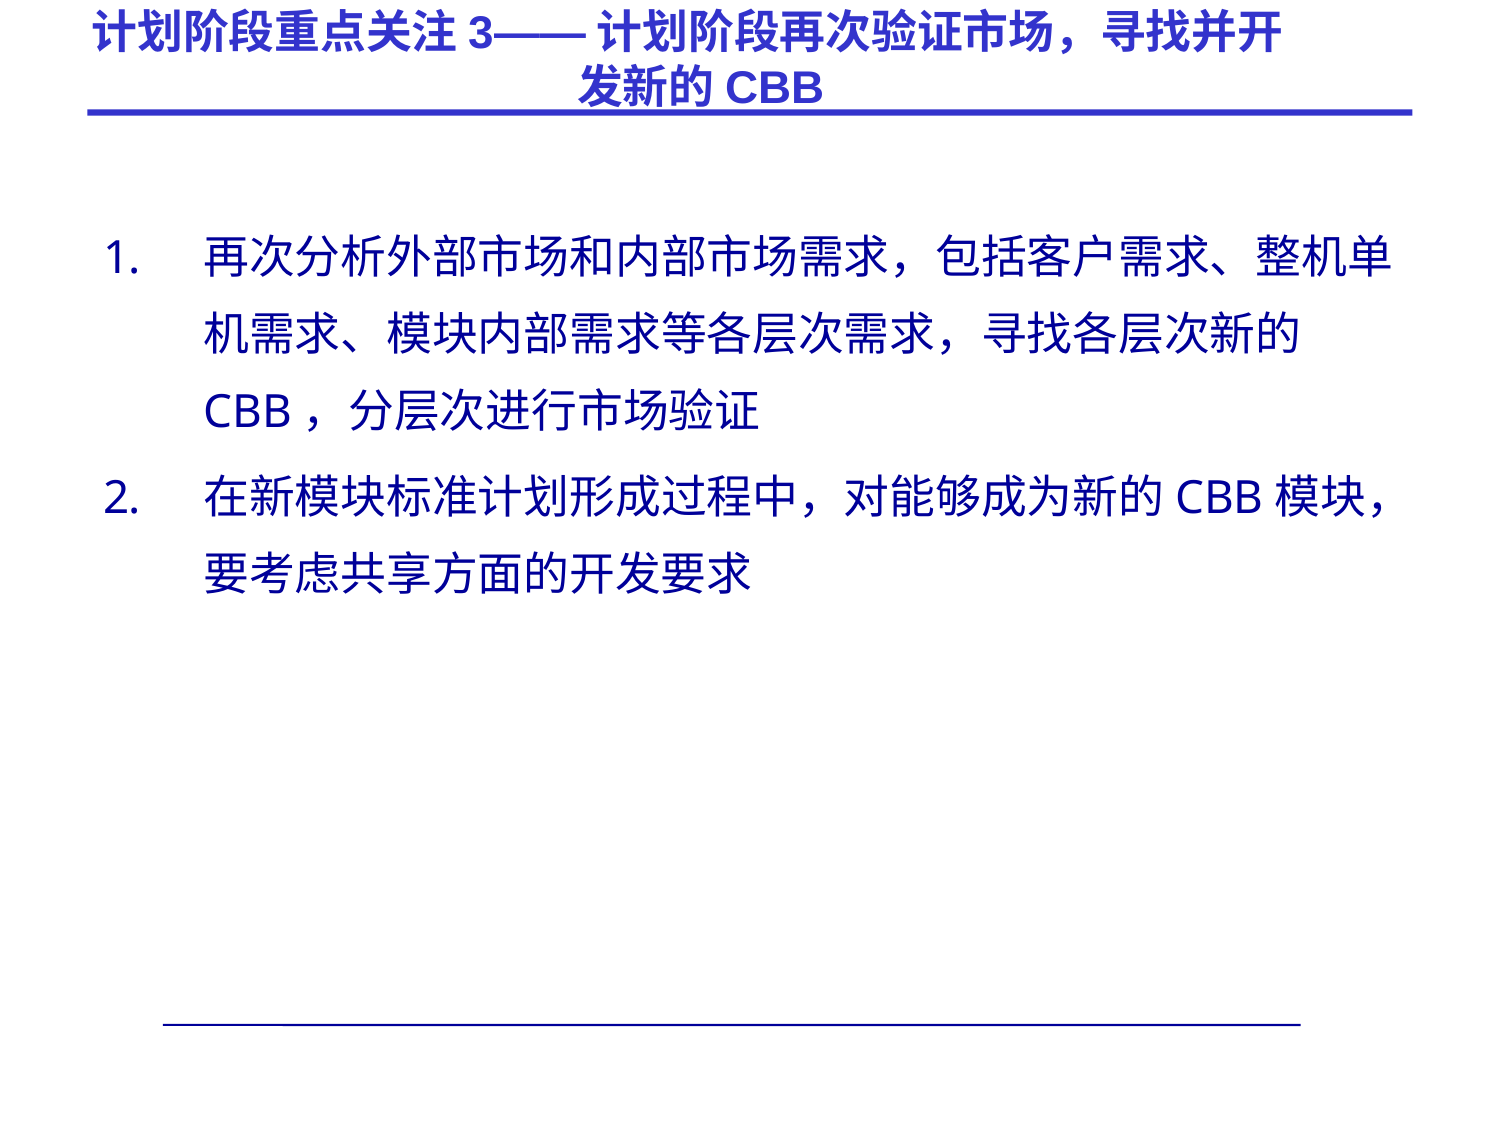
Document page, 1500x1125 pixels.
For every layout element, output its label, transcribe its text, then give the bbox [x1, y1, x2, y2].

title 计划阶段重点关注3——计划阶段再次验证市场，寻找并开发新的CBB [76, 0, 1318, 114]
list 再次分析外部市场和内部市场需求，包括客户需求、整机单机需求、模块内部需求等各层次需求，寻找各层次新的CBB，分层次进行市场验证 在新模块标准计划形成过程中，对能够成为新的CBB模块，要考虑共享方面的开发要求 [88, 198, 1439, 1024]
